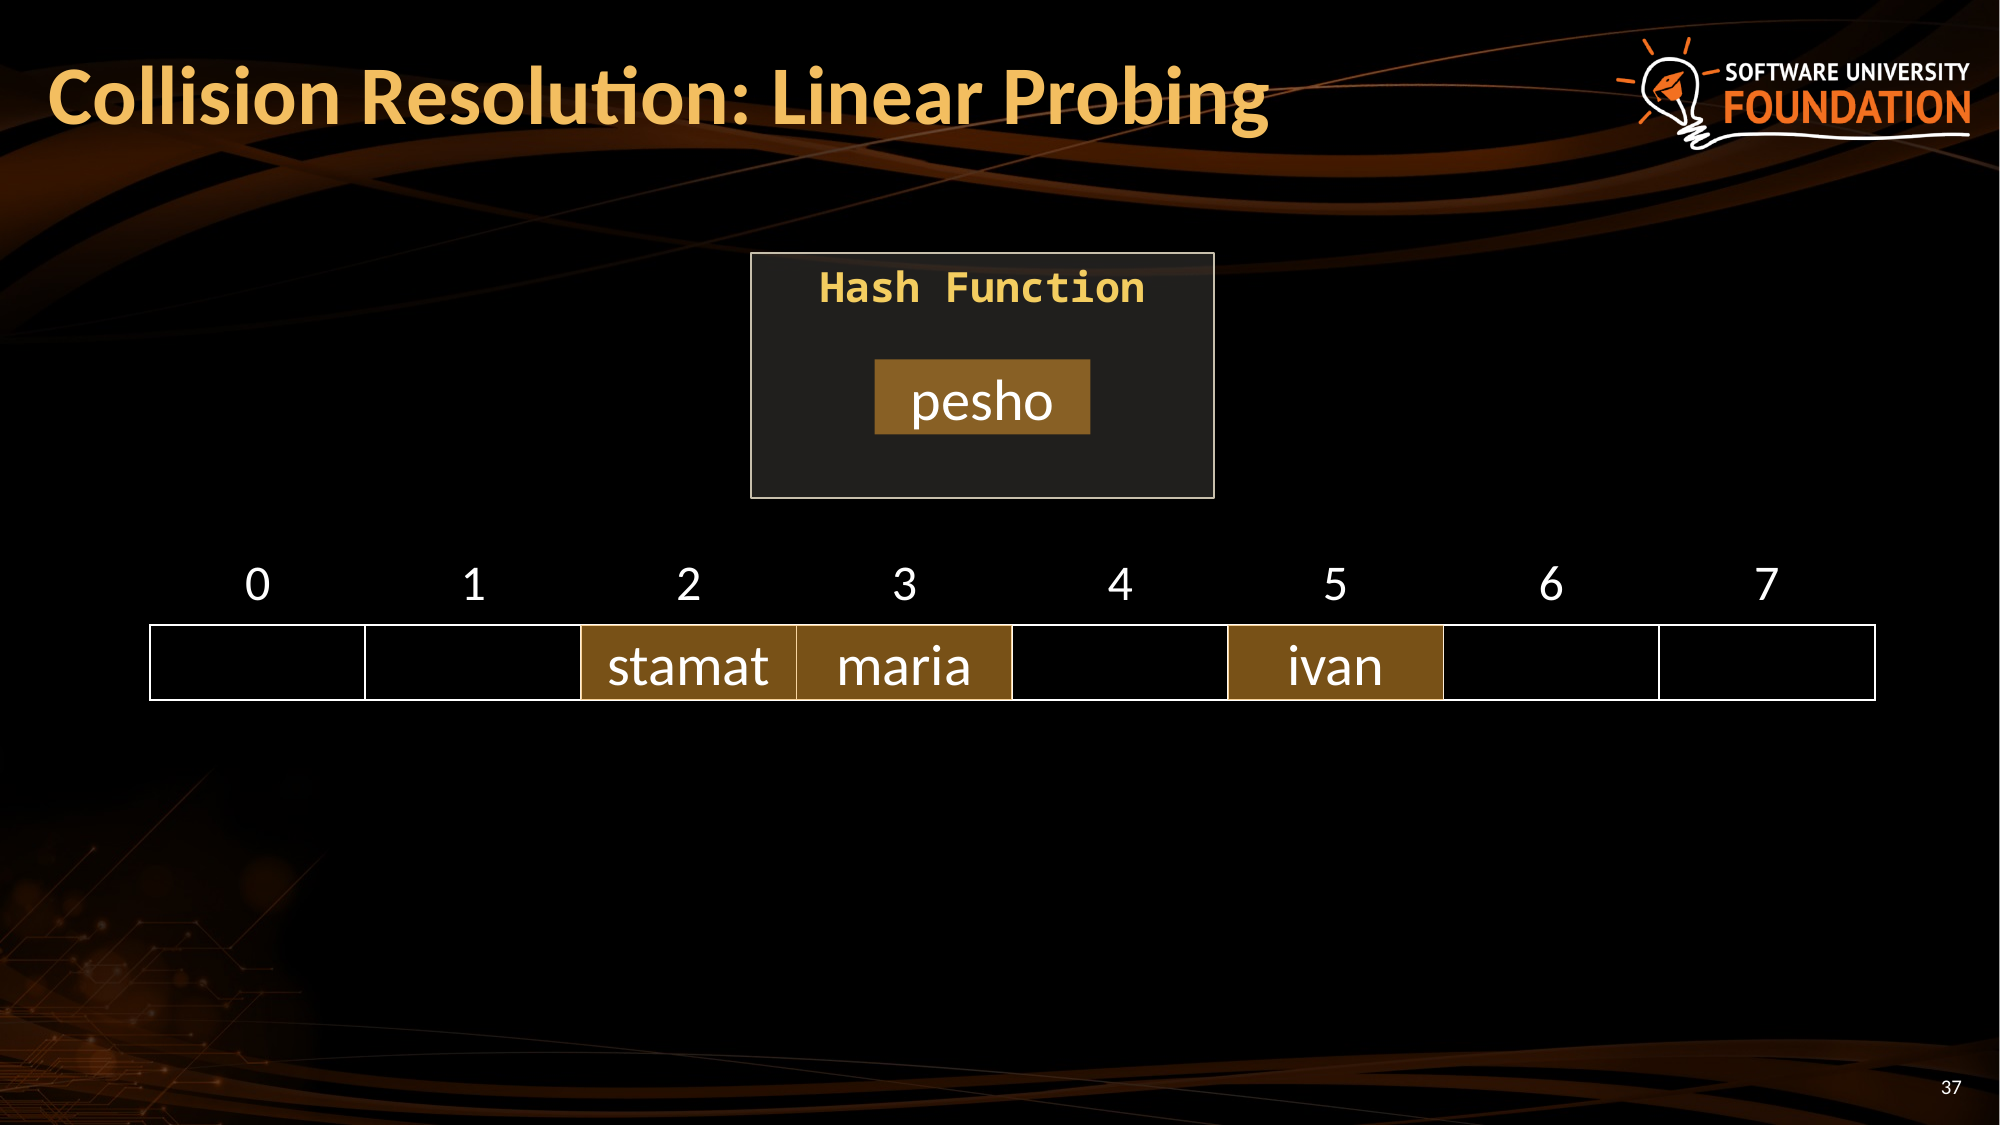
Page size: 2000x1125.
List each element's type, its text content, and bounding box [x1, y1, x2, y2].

title Collision Resolution: Linear Probing [30, 6, 1602, 189]
table_header 7 [1659, 550, 1875, 624]
table_header 6 [1443, 550, 1659, 624]
text_box stamat [580, 624, 797, 700]
text_box ivan [1227, 624, 1444, 700]
table_header 2 [581, 550, 797, 624]
table_header 5 [1228, 550, 1443, 624]
table_cell [1660, 626, 1874, 699]
table_cell [151, 626, 364, 699]
table_cell [1013, 626, 1227, 699]
table_header 4 [1012, 550, 1228, 624]
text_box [751, 252, 1214, 499]
table_header 1 [365, 550, 581, 624]
table_header 0 [150, 550, 365, 624]
slide_number 37 [1897, 1070, 1968, 1103]
table_cell [366, 626, 580, 699]
text_box maria [797, 624, 1013, 700]
picture [0, 0, 2000, 1125]
table_cell [1444, 626, 1658, 699]
table_header 3 [797, 550, 1012, 624]
